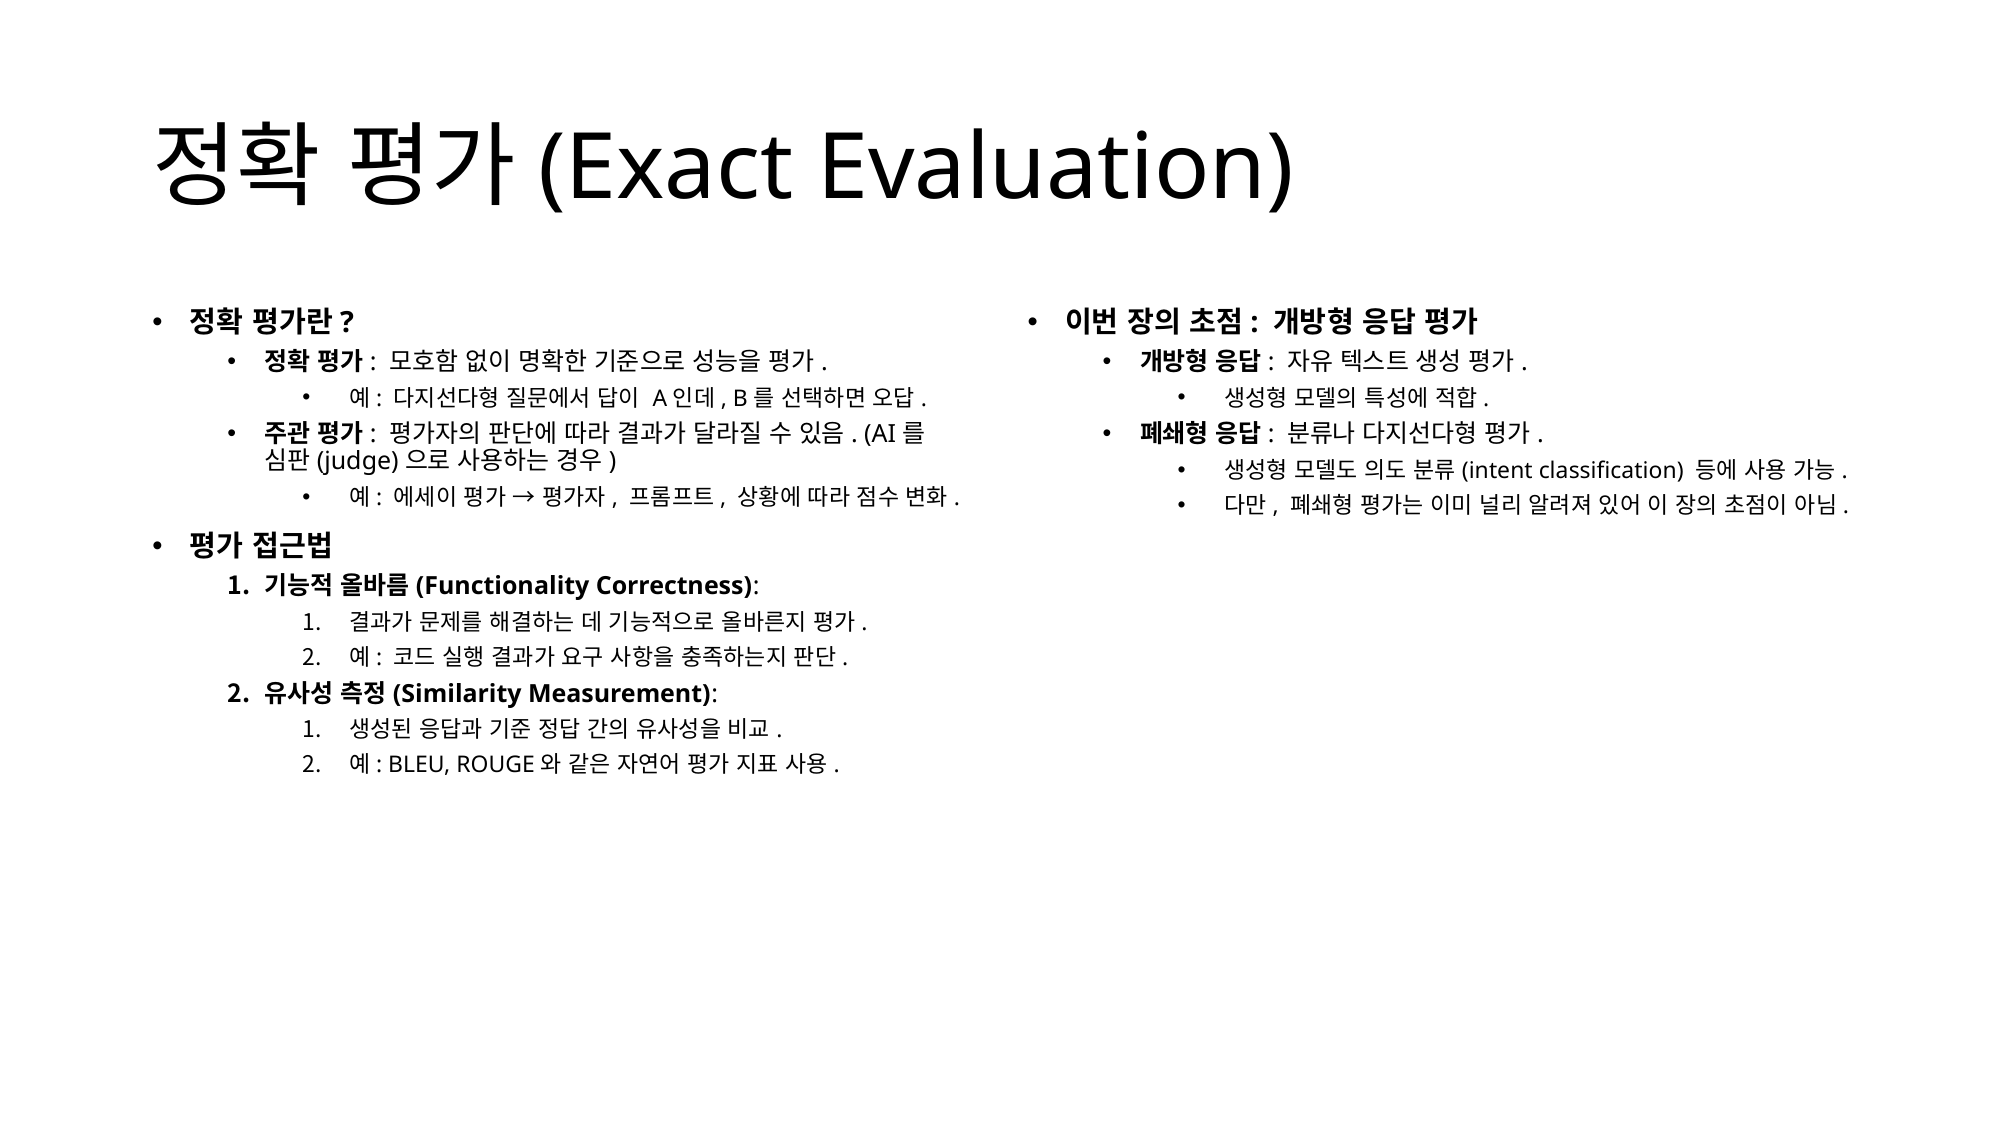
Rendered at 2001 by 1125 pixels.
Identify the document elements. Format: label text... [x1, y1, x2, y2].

title 정확 평가(Exact Evaluation) [137, 59, 1863, 278]
list 정확 평가란? 정확 평가: 모호함 없이 명확한 기준으로 성능을 평가. 예: 다지선다형 질문에서 답이 A인데, B를 선택하면 오답. 주관 평가: 평가자의 판단에 따라 결과가 달라질 수 있음. (AI를 심판(judge)으로 사용하는 경우) 예: 에세이 평가 → 평가자, 프롬프트, 상황에 따라 점수 변화. 평가 접근법 기능적 올바름(Functionality Correctness): 결과가 문제를 해결하는 데 기능적으로 올바른지 평가. 예: 코드 실행 결과가 요구 사항을 충족하는지 판단. 유사성 측정(Similarity Measurement): 생성된 응답과 기준 정답 간의 유사성을 비교. 예: BLEU, ROUGE와 같은 자연어 평가 지표 사용. [137, 299, 988, 1014]
list 이번 장의 초점: 개방형 응답 평가 개방형 응답: 자유 텍스트 생성 평가. 생성형 모델의 특성에 적합. 폐쇄형 응답: 분류나 다지선다형 평가. 생성형 모델도 의도 분류(intent classification) 등에 사용 가능. 다만, 폐쇄형 평가는 이미 널리 알려져 있어 이 장의 초점이 아님. [1012, 299, 1863, 1014]
